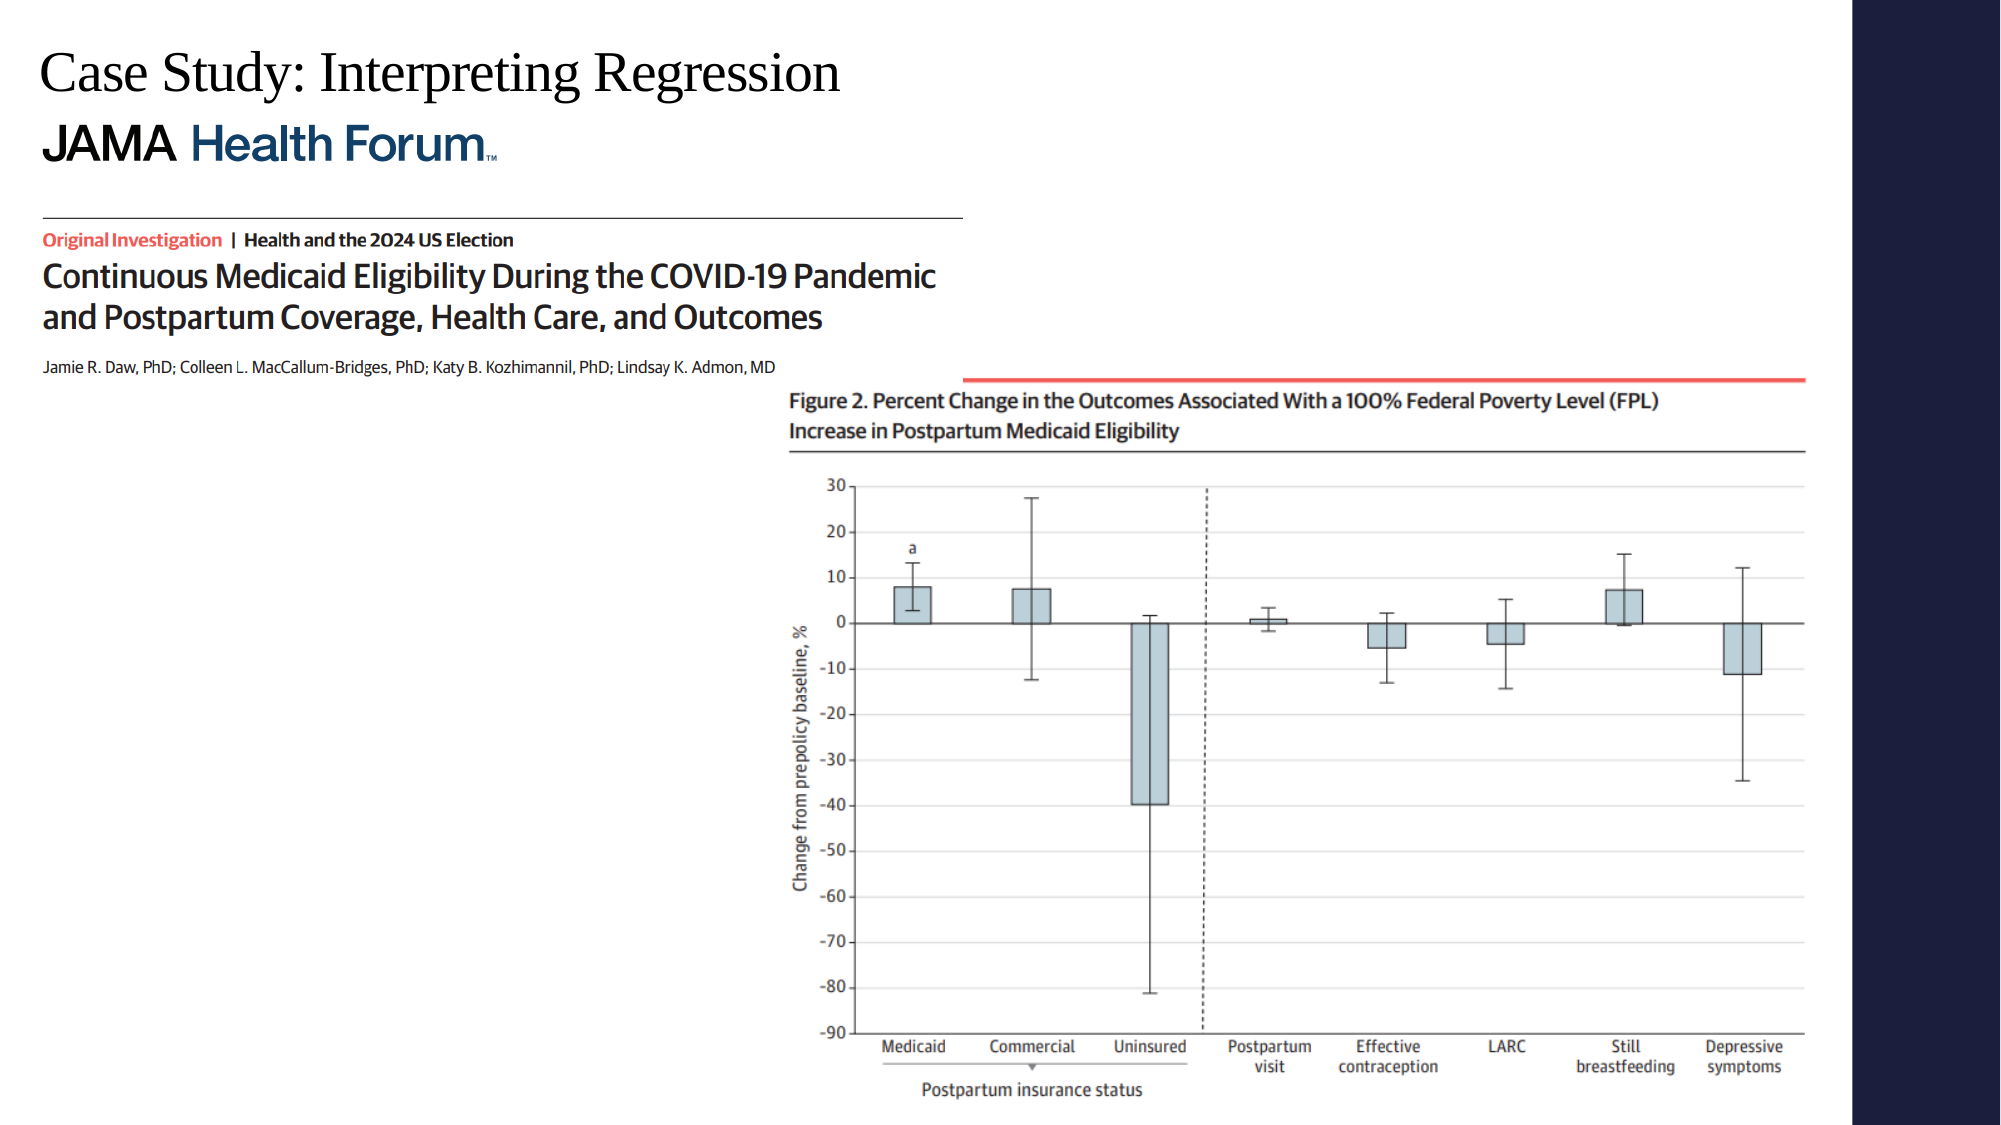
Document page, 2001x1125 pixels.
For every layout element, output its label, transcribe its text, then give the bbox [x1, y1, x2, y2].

picture [24, 108, 1838, 1125]
title Case Study: Interpreting Regression [24, 33, 1797, 112]
